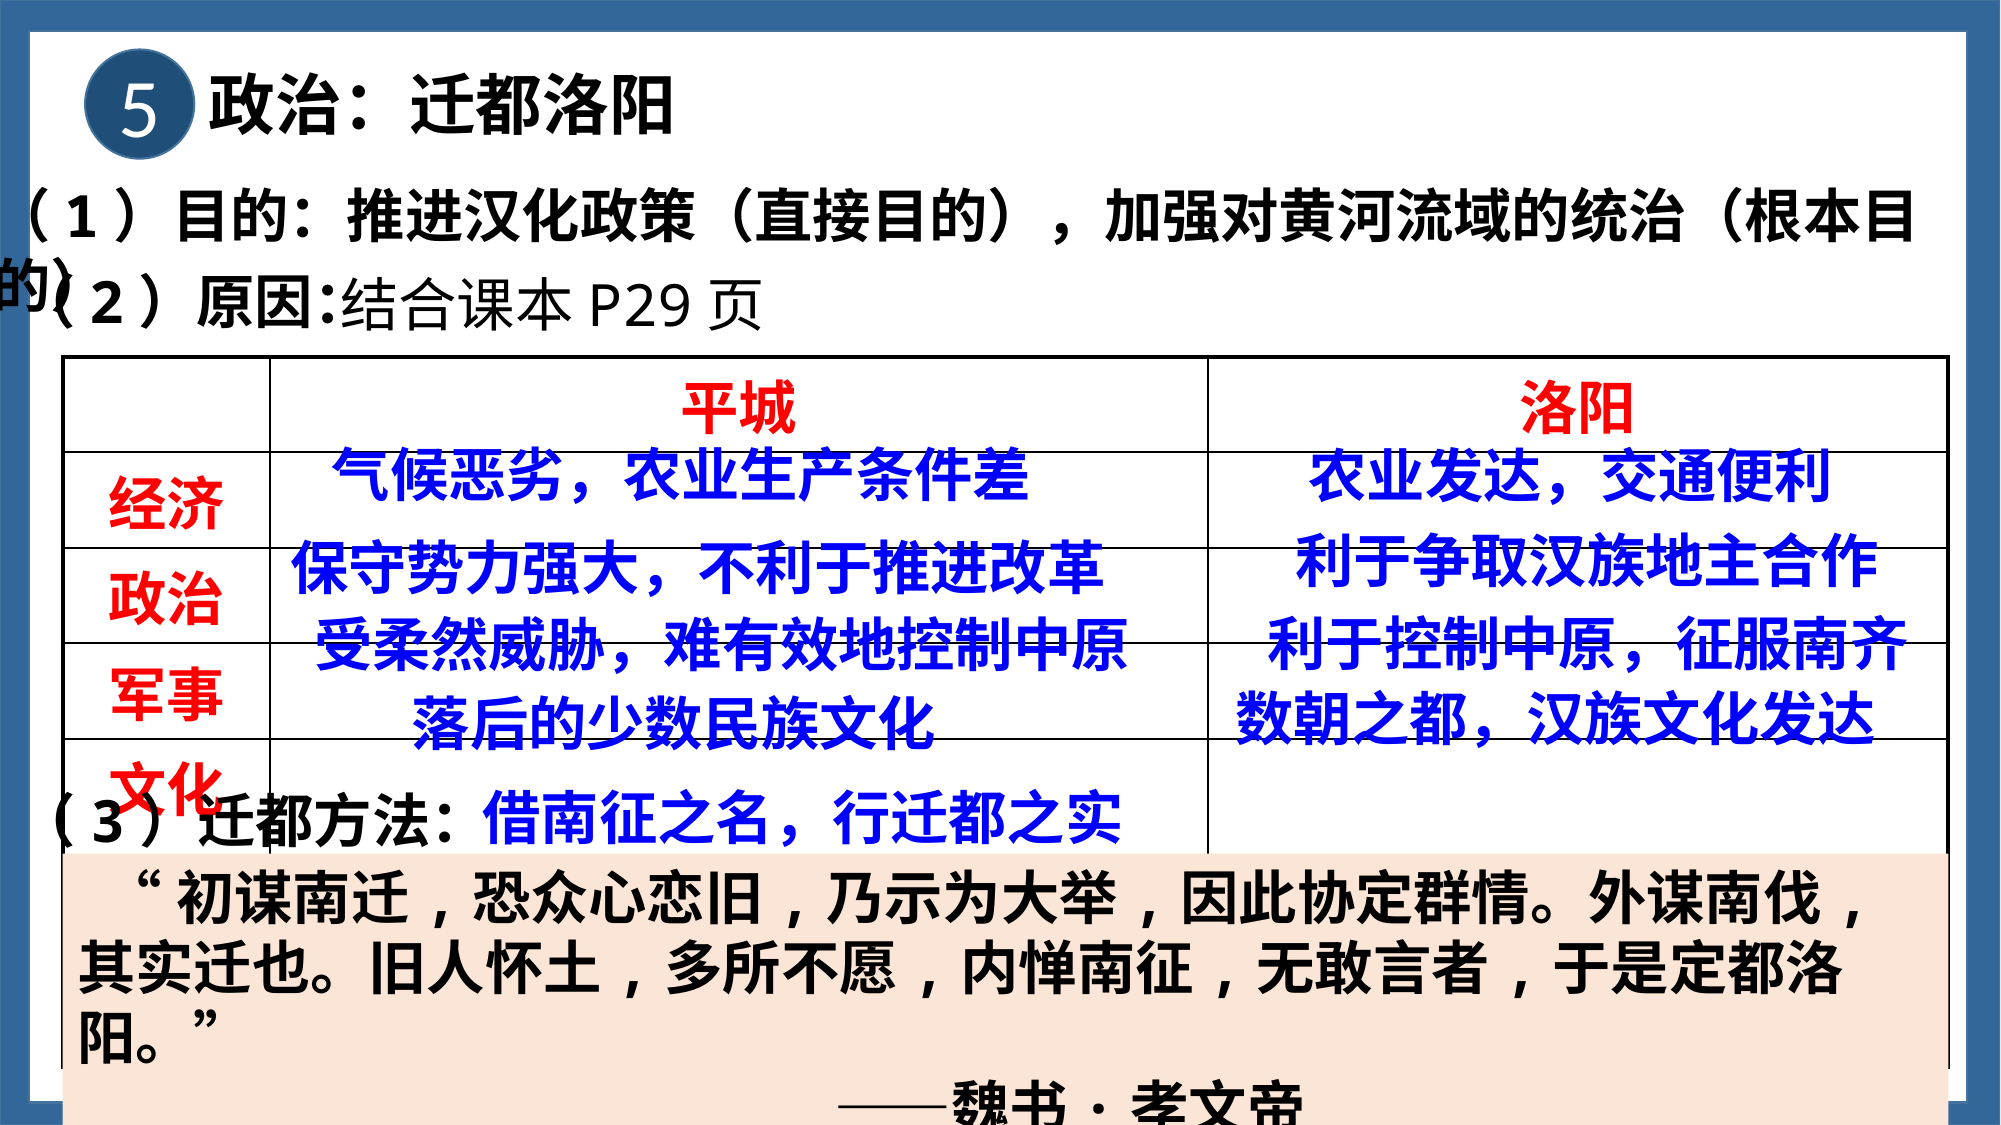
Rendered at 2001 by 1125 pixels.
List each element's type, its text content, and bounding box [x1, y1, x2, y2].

text_box 落后的少数民族文化 [397, 680, 1006, 765]
table_cell [1209, 453, 1293, 547]
table_cell [1913, 549, 1946, 642]
text_box 保守势力强大，不利于推进改革 [275, 523, 1171, 609]
table_cell [1006, 644, 1207, 738]
table_cell [1171, 549, 1207, 642]
table_cell 文化 [65, 740, 269, 776]
table_cell 军事 [65, 644, 269, 738]
text_box （2）原因： [2, 258, 387, 343]
table_header 洛阳 [1209, 359, 1946, 451]
text_box （1）目的：推进汉化政策（直接目的），加强对黄河流域的统治（根本目的） [0, 172, 2000, 327]
text_box 利于争取汉族地主合作 [1281, 516, 1913, 599]
table_cell [1209, 549, 1281, 642]
text_box 利于控制中原，征服南齐 [1252, 599, 1941, 685]
table_cell [1918, 644, 1946, 738]
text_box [85, 49, 1360, 159]
table_cell 经济 [65, 453, 269, 547]
table_header 平城 [271, 359, 1207, 451]
table_header [65, 359, 269, 451]
table_cell 政治 [65, 549, 269, 642]
table_cell [271, 549, 299, 642]
table_cell [1209, 740, 1946, 853]
table_cell [271, 453, 1207, 547]
text_box （3）迁都方法： [3, 776, 467, 862]
text_box “初谋南迁,恐众心恋旧,乃示为大举,因此协定群情。外谋南伐,其实迁也。旧人怀土,多所不愿,内惮南征,无敢言者,于是定都洛阳。” ——魏书·孝文帝 [62, 853, 1949, 1125]
table_cell [1870, 453, 1946, 547]
text_box 气候恶劣，农业生产条件差 [317, 430, 1171, 516]
table_cell [271, 740, 1207, 853]
text_box 结合课本P29页 [325, 260, 780, 345]
text_box 受柔然威胁，难有效地控制中原 [299, 600, 1171, 686]
text_box 农业发达，交通便利 [1293, 431, 1870, 516]
text_box 借南征之名，行迁都之实 [467, 773, 1139, 853]
text_box 数朝之都，汉族文化发达 [1220, 674, 1918, 760]
table_cell [271, 644, 397, 738]
table_cell [1209, 644, 1252, 738]
